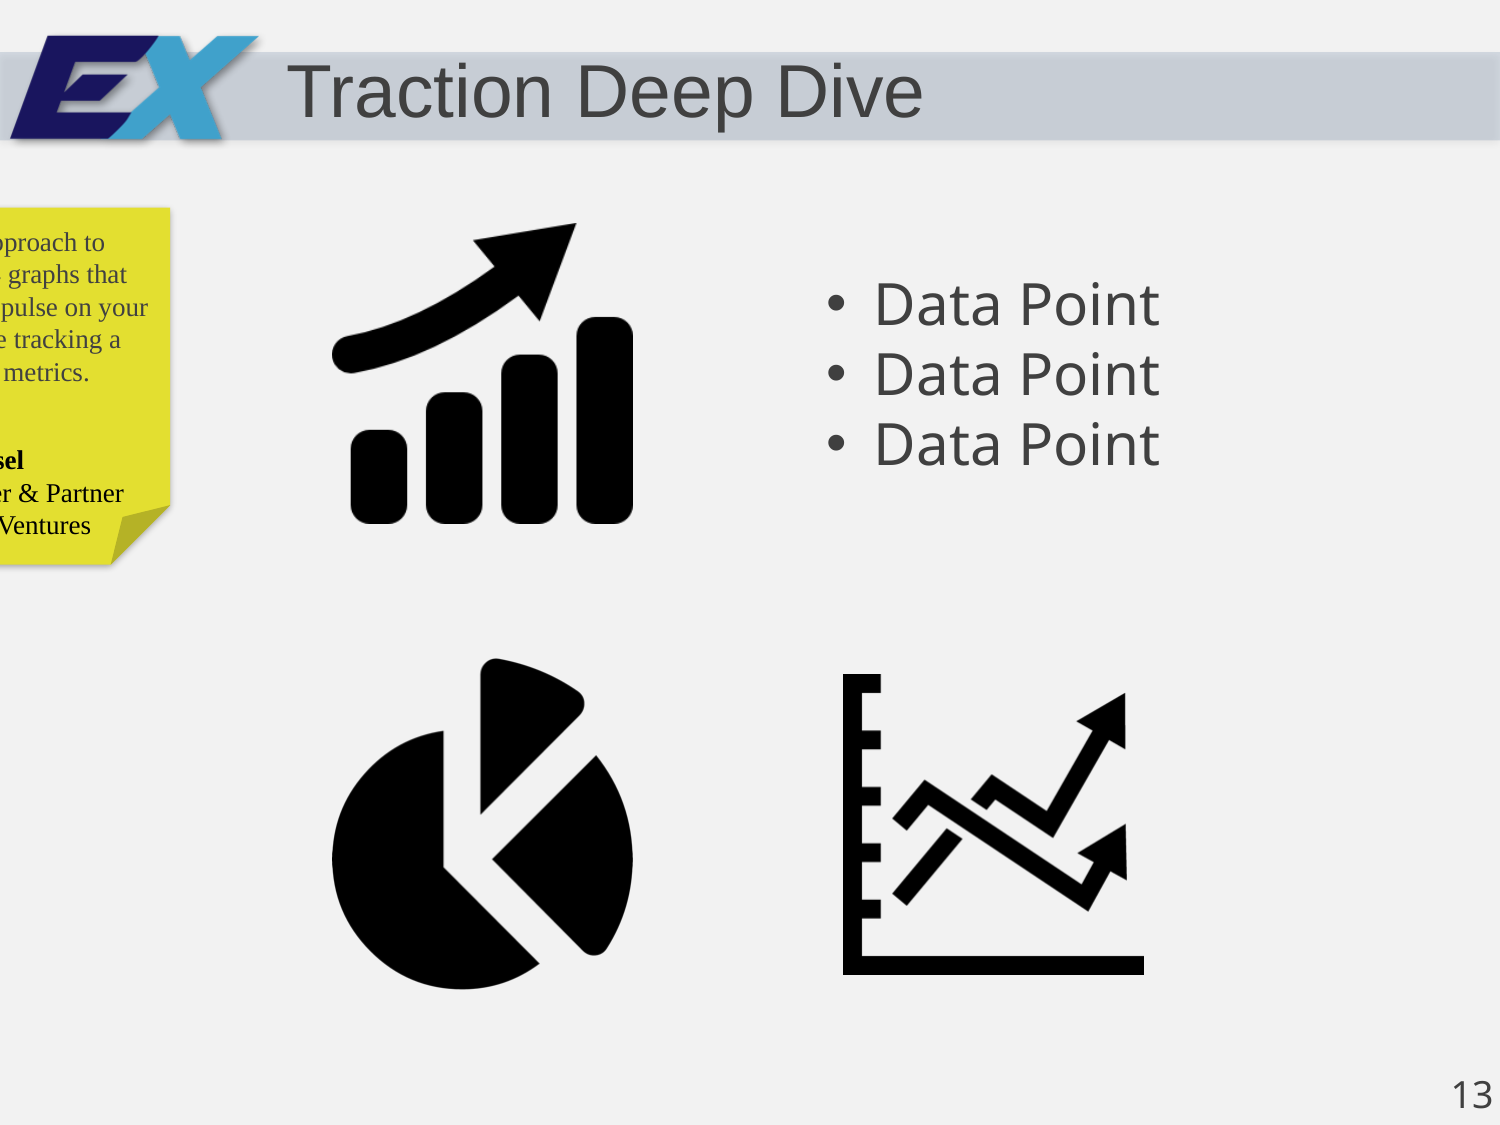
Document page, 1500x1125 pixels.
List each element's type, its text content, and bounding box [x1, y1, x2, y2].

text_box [0, 207, 171, 565]
picture [0, 20, 267, 144]
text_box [332, 223, 1168, 1003]
list Traction Deep Dive [275, 52, 1277, 141]
text_box 13 [1435, 1063, 1500, 1124]
text_box [275, 51, 1500, 141]
